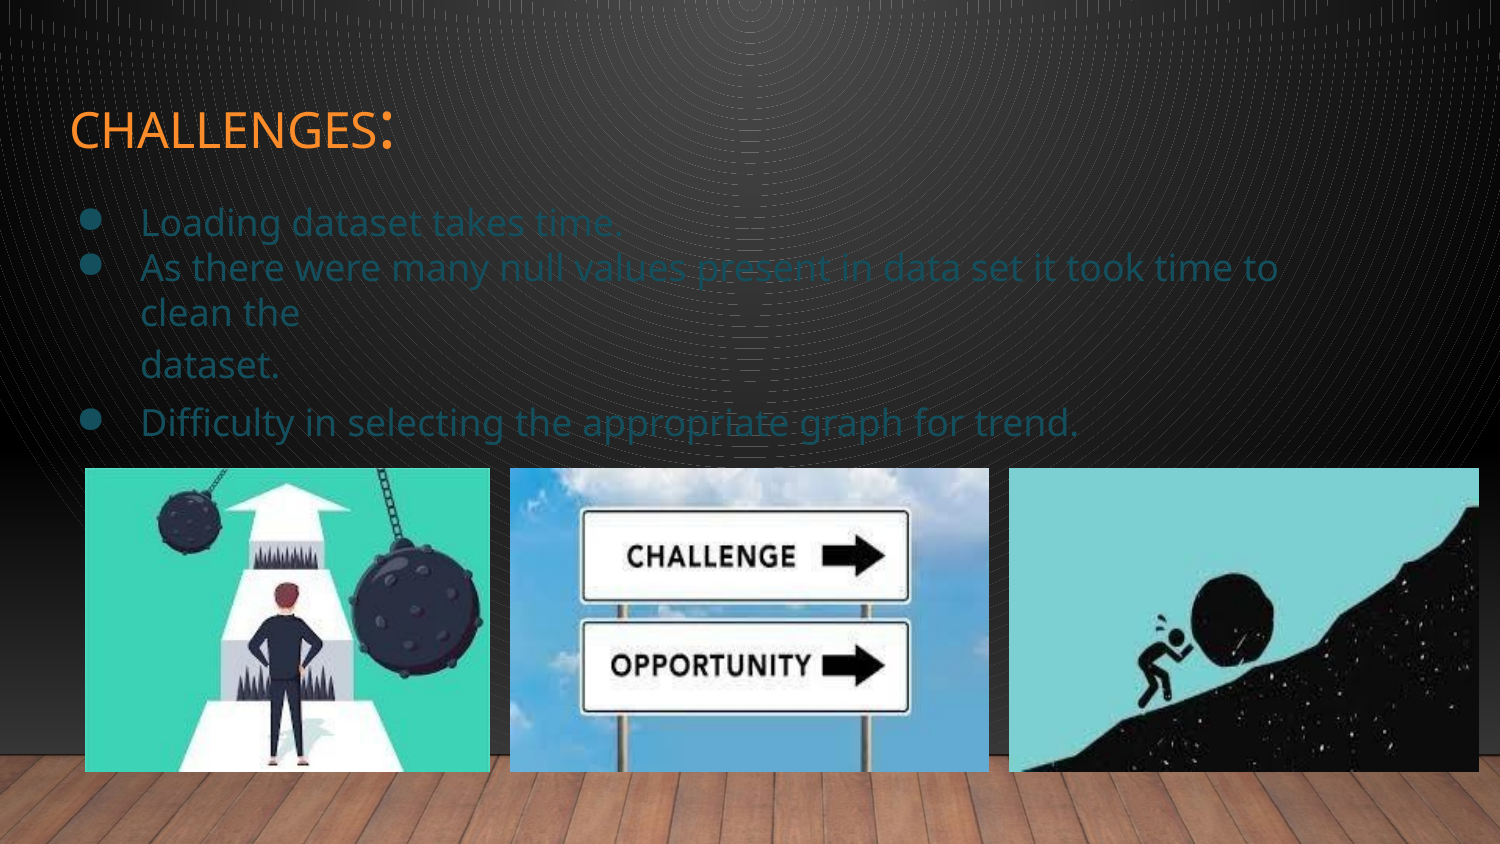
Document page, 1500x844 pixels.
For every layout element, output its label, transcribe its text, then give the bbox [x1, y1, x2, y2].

picture [0, 468, 1500, 844]
title Challenges: [63, 49, 401, 193]
text_box Loading dataset takes time. As there were many null values present in data set it took time to clean the dataset. Difficulty in selecting the appropriate graph for trend. [73, 197, 1377, 445]
